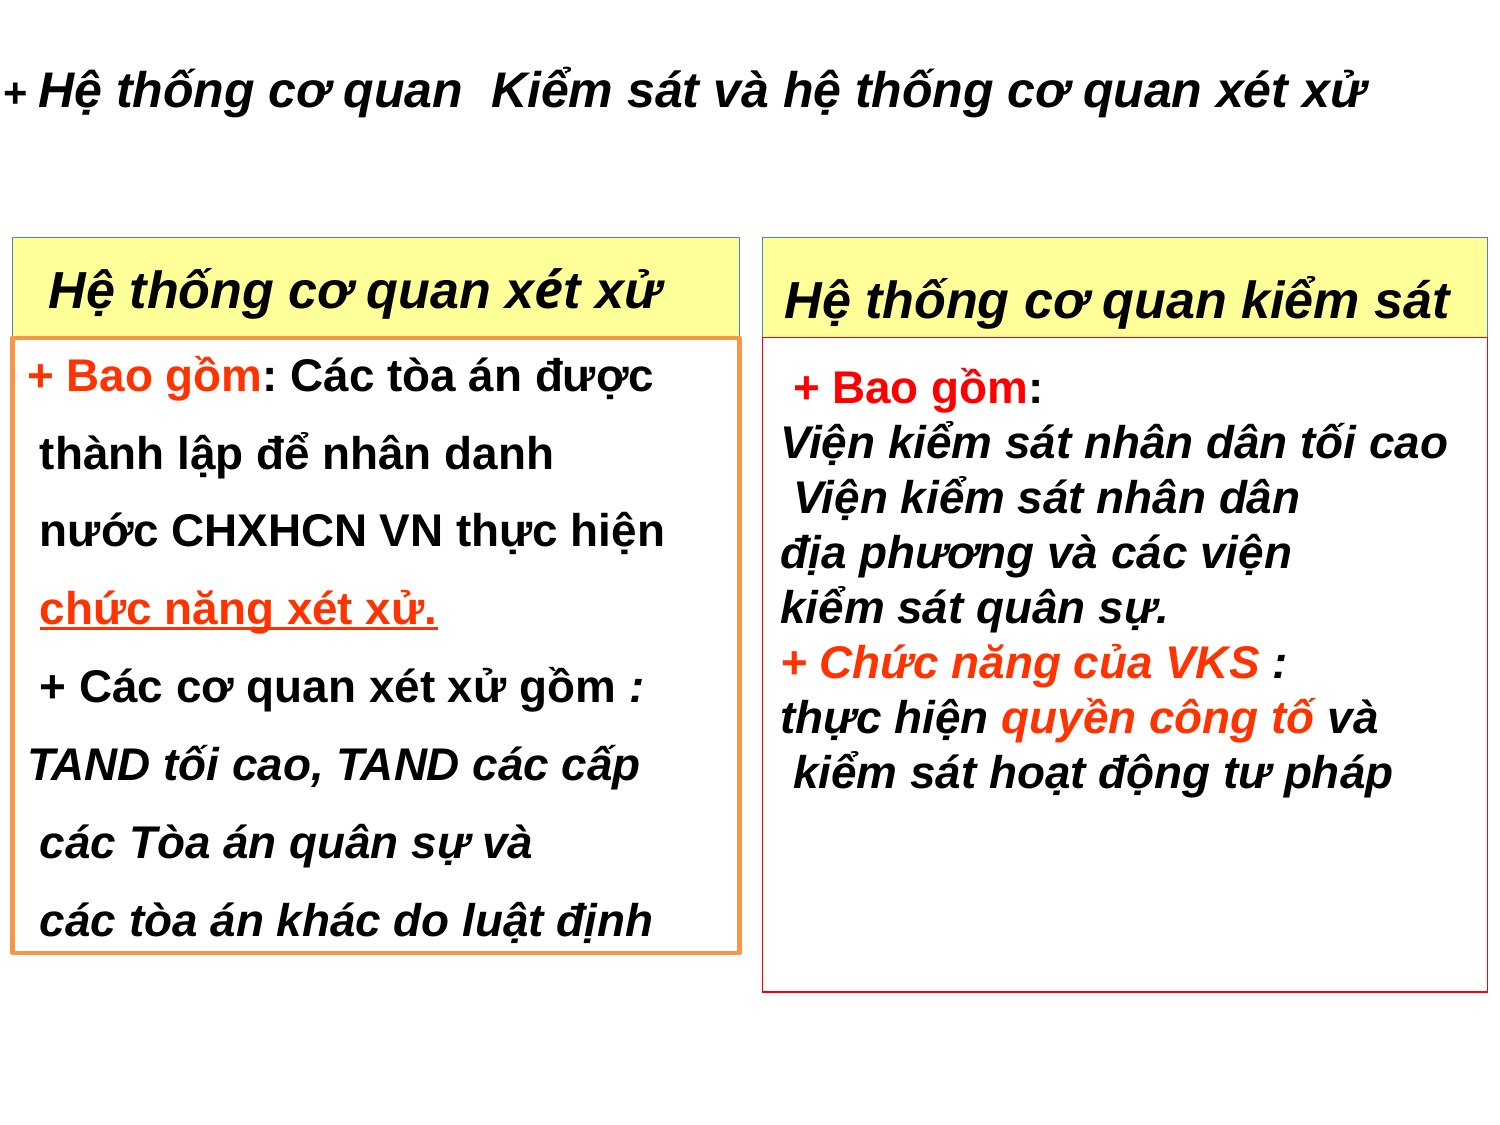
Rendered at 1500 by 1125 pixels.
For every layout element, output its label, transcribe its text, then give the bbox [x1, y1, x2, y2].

text_box + Bao gồm: Các tòa án được thành lập để nhân danh nước CHXHCN VN thực hiện chức năng xét xử. + Các cơ quan xét xử gồm : TAND tối cao, TAND các cấp các Tòa án quân sự và các tòa án khác do luật định [10, 336, 742, 955]
text_box Hệ thống cơ quan xét xử [12, 237, 740, 336]
list Hệ thống cơ quan kiểm sát [762, 237, 1488, 337]
text_box + Bao gồm: Viện kiểm sát nhân dân tối cao Viện kiểm sát nhân dân địa phương và các viện kiểm sát quân sự. + Chức năng của VKS : thực hiện quyền công tố và kiểm sát hoạt động tư pháp [765, 350, 1464, 805]
text_box + Hệ thống cơ quan Kiểm sát và hệ thống cơ quan xét xử [0, 49, 1500, 125]
list [762, 337, 1488, 993]
